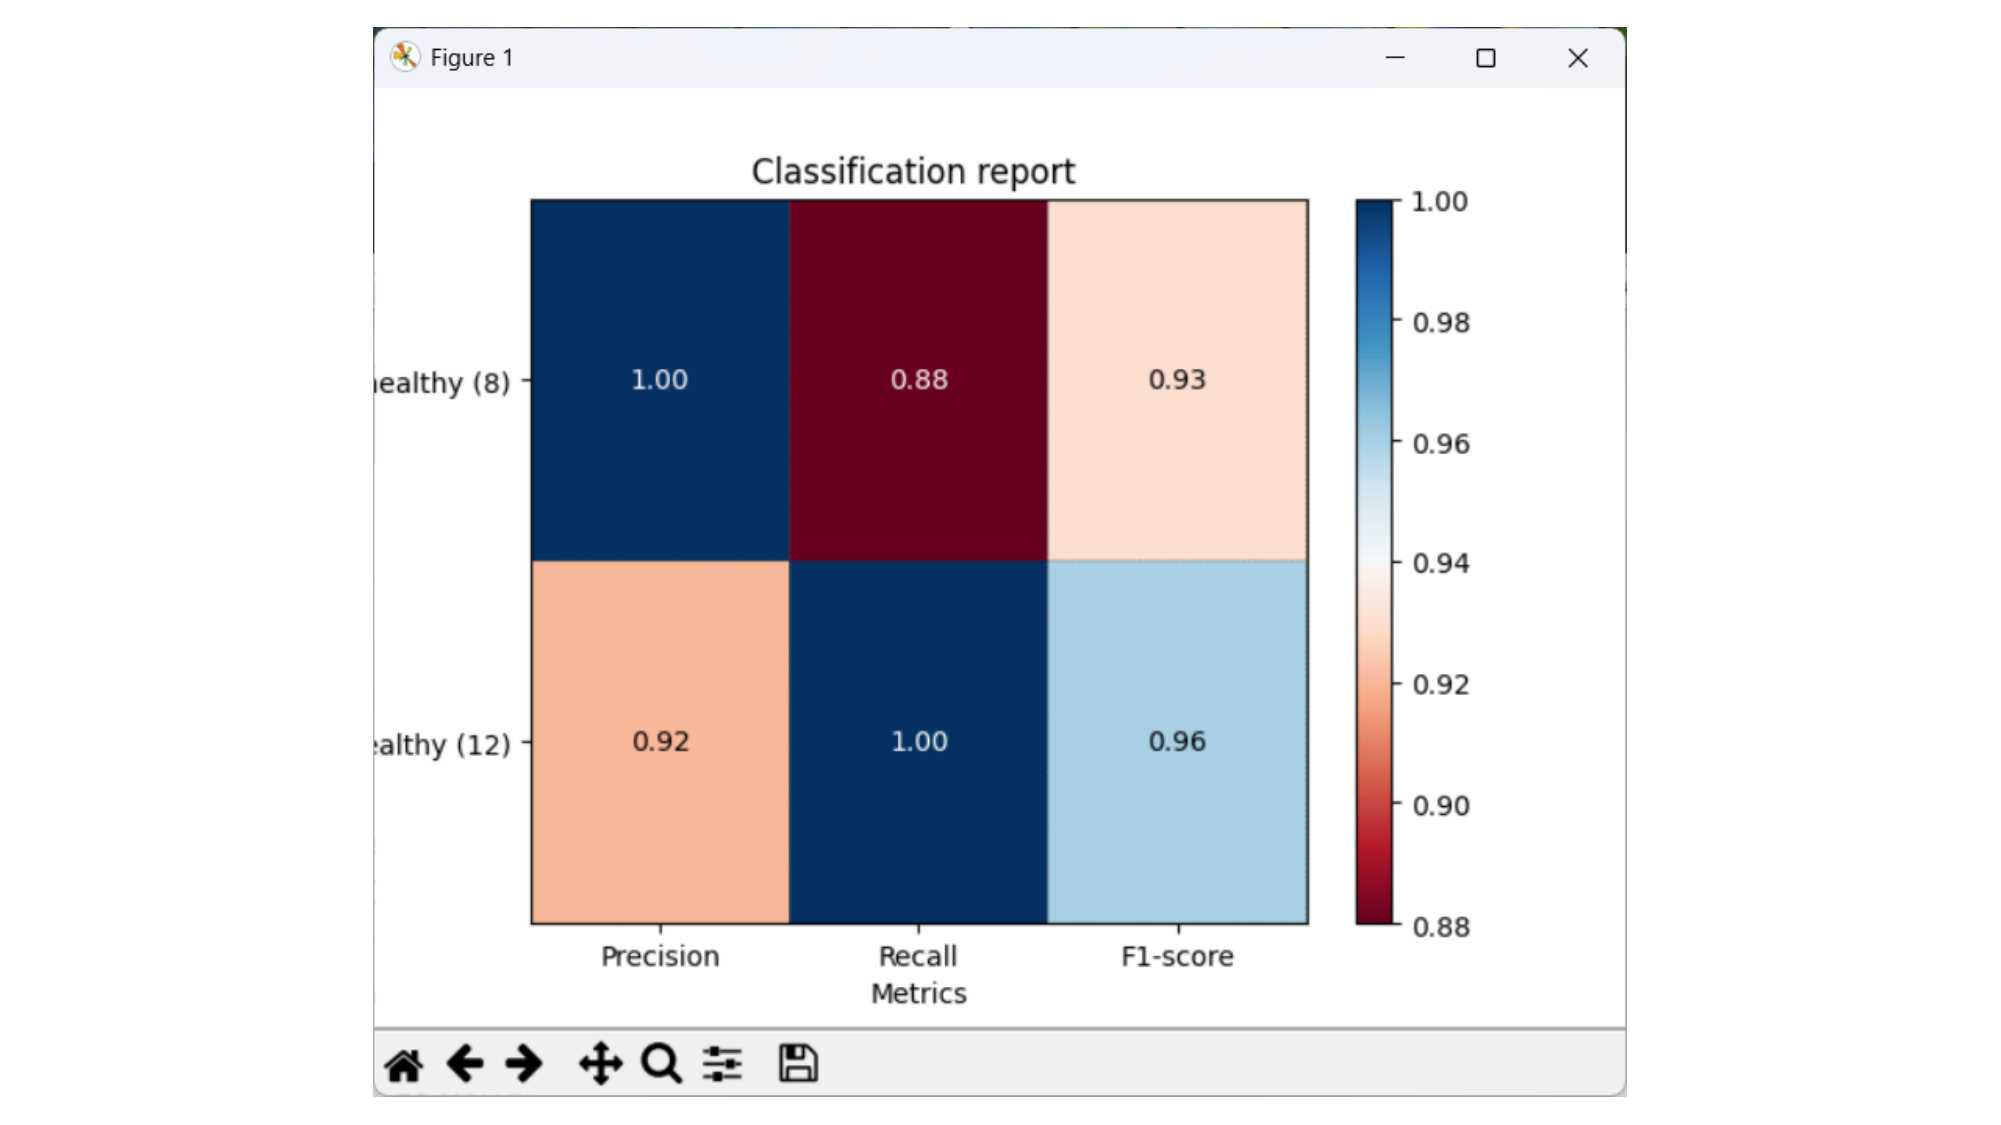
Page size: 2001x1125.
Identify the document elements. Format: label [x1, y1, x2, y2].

picture [372, 27, 1628, 1098]
